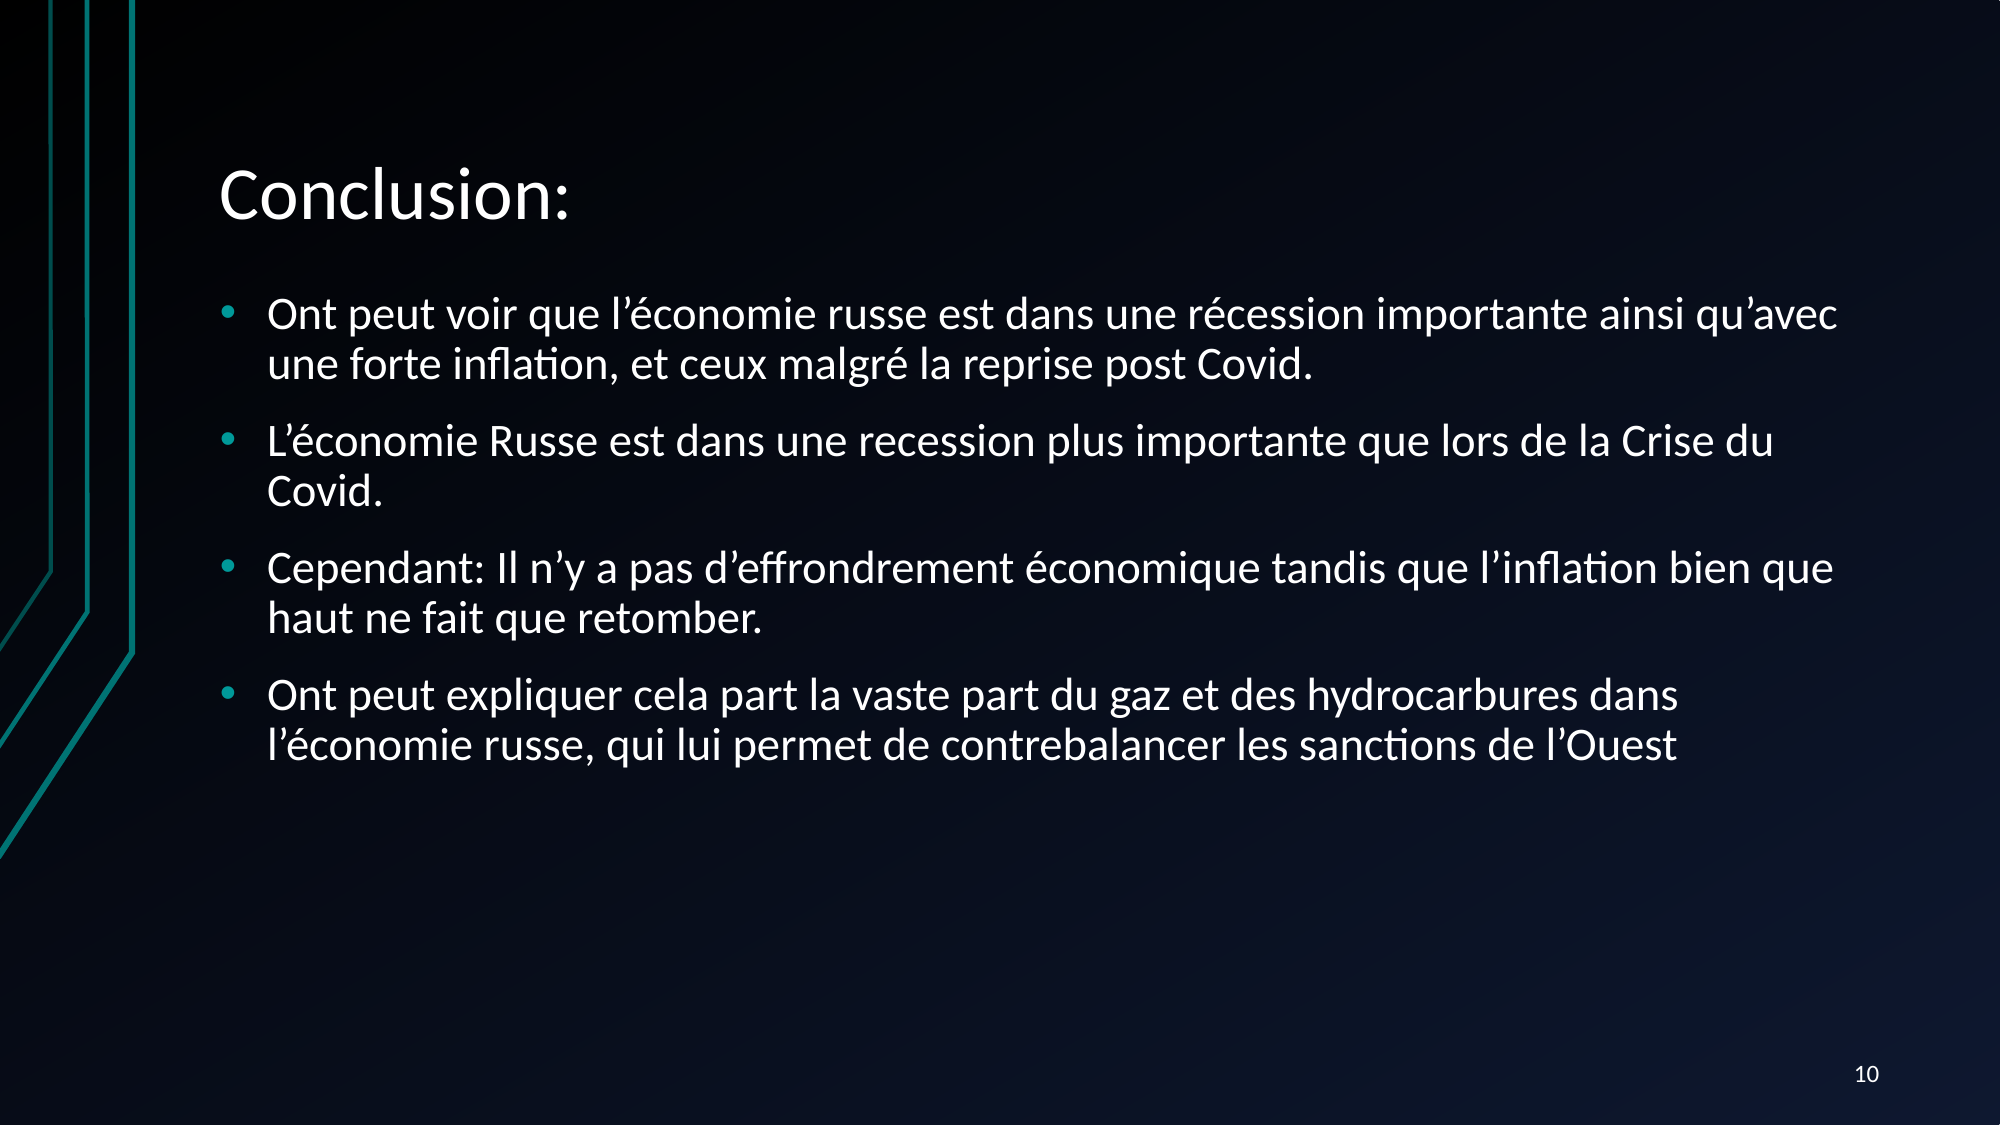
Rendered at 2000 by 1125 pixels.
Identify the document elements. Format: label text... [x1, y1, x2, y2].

slide_number 10 [1732, 1042, 1900, 1103]
list Ont peut voir que l’économie russe est dans une récession importante ainsi qu’avec une forte inflation, et ceux malgré la reprise post Covid. L’économie Russe est dans une recession plus importante que lors de la Crise du Covid. Cependant: Il n’y a pas d’effrondrement économique tandis que l’inflation bien que haut ne fait que retomber. Ont peut expliquer cela part la vaste part du gaz et des hydrocarbures dans l’économie russe, qui lui permet de contrebalancer les sanctions de l’Ouest [199, 279, 1900, 1012]
title Conclusion: [199, 45, 1900, 246]
